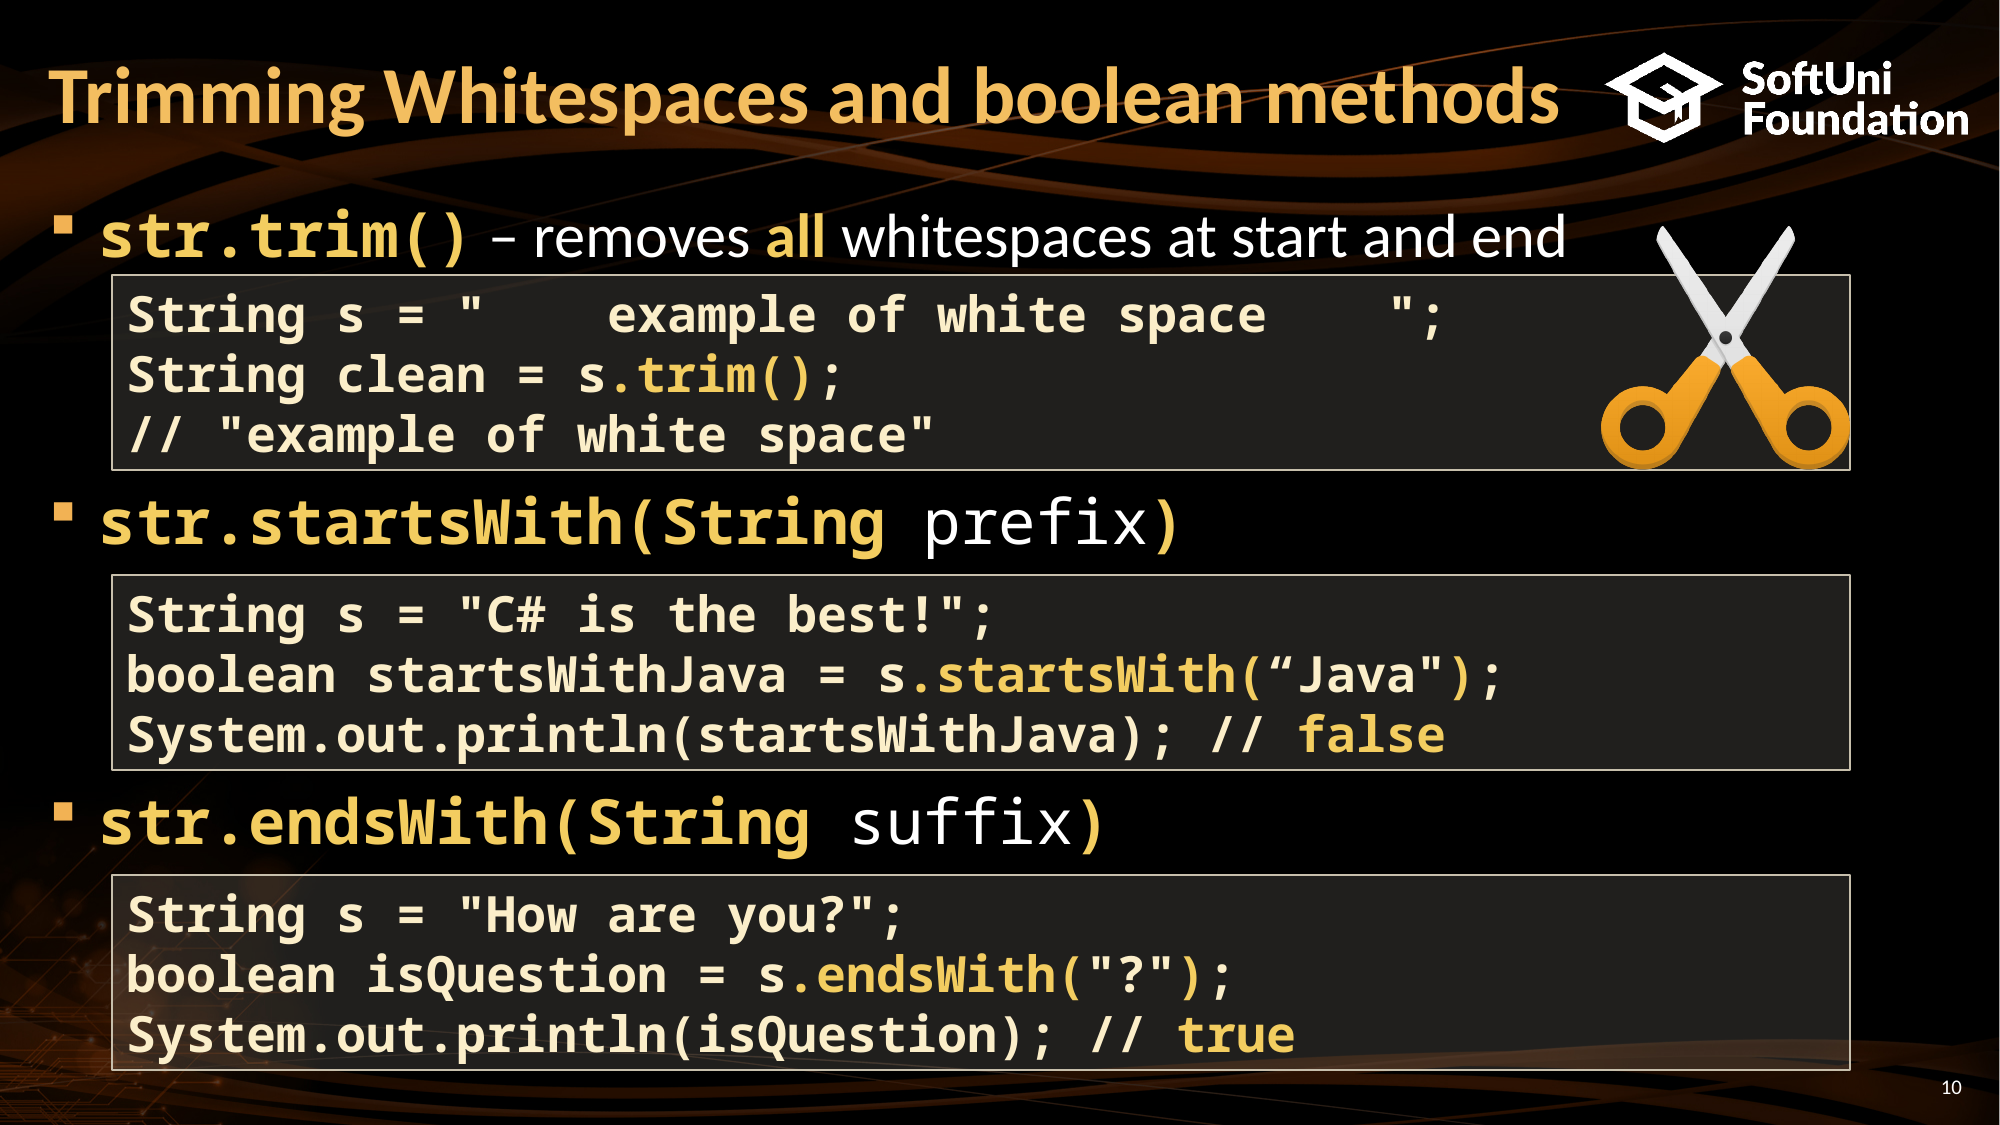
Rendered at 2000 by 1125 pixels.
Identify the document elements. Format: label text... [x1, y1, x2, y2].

text_box String s = "C# is the best!"; boolean startsWithJava = s.startsWith(“Java"); System.out.println(startsWithJava); // false [112, 574, 1850, 770]
text_box String s = " example of white space "; String clean = s.trim(); // "example of white space" [112, 274, 1601, 470]
picture [0, 0, 2000, 1125]
title Trimming Whitespaces and boolean methods [30, 6, 1602, 189]
list str.trim() – removes all whitespaces at start and end str.startsWith(String prefix) str.endsWith(String suffix) [31, 188, 1968, 1103]
text_box String s = "How are you?"; boolean isQuestion = s.endsWith("?"); System.out.println(isQuestion); // true [112, 874, 1850, 1070]
